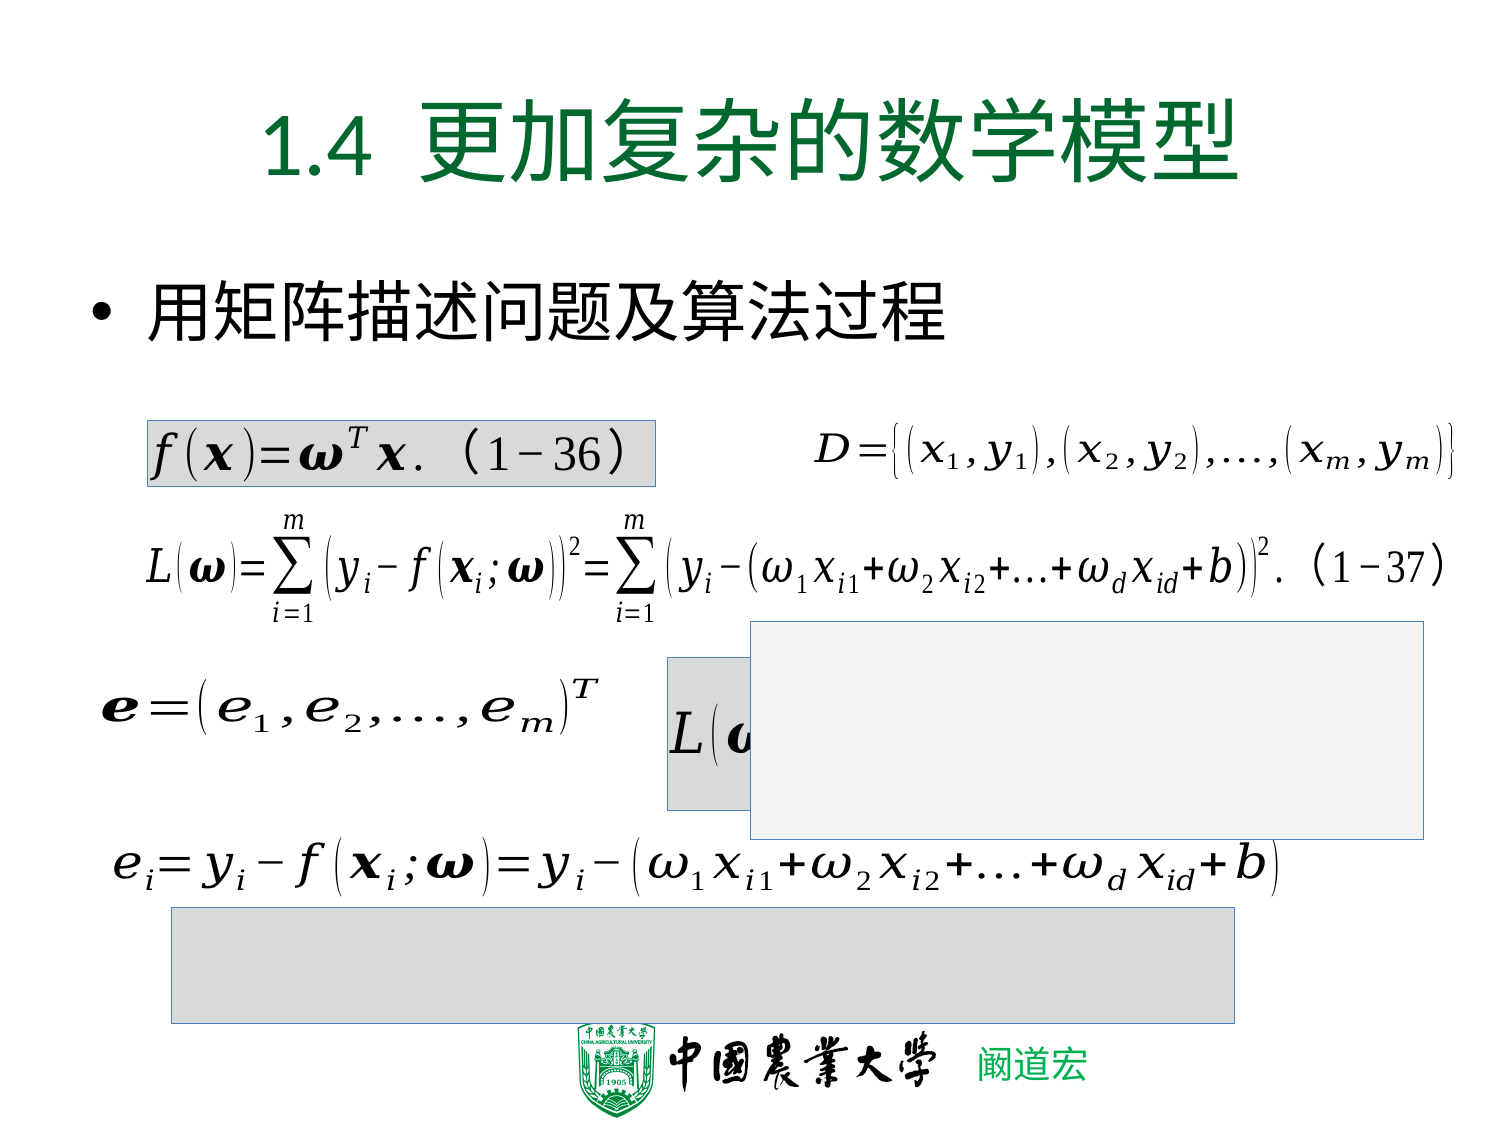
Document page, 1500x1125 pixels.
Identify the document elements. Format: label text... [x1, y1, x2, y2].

title 1.4 更加复杂的数学模型 [75, 45, 1425, 233]
list 用矩阵描述问题及算法过程 [75, 262, 1425, 1005]
picture [573, 1024, 939, 1119]
